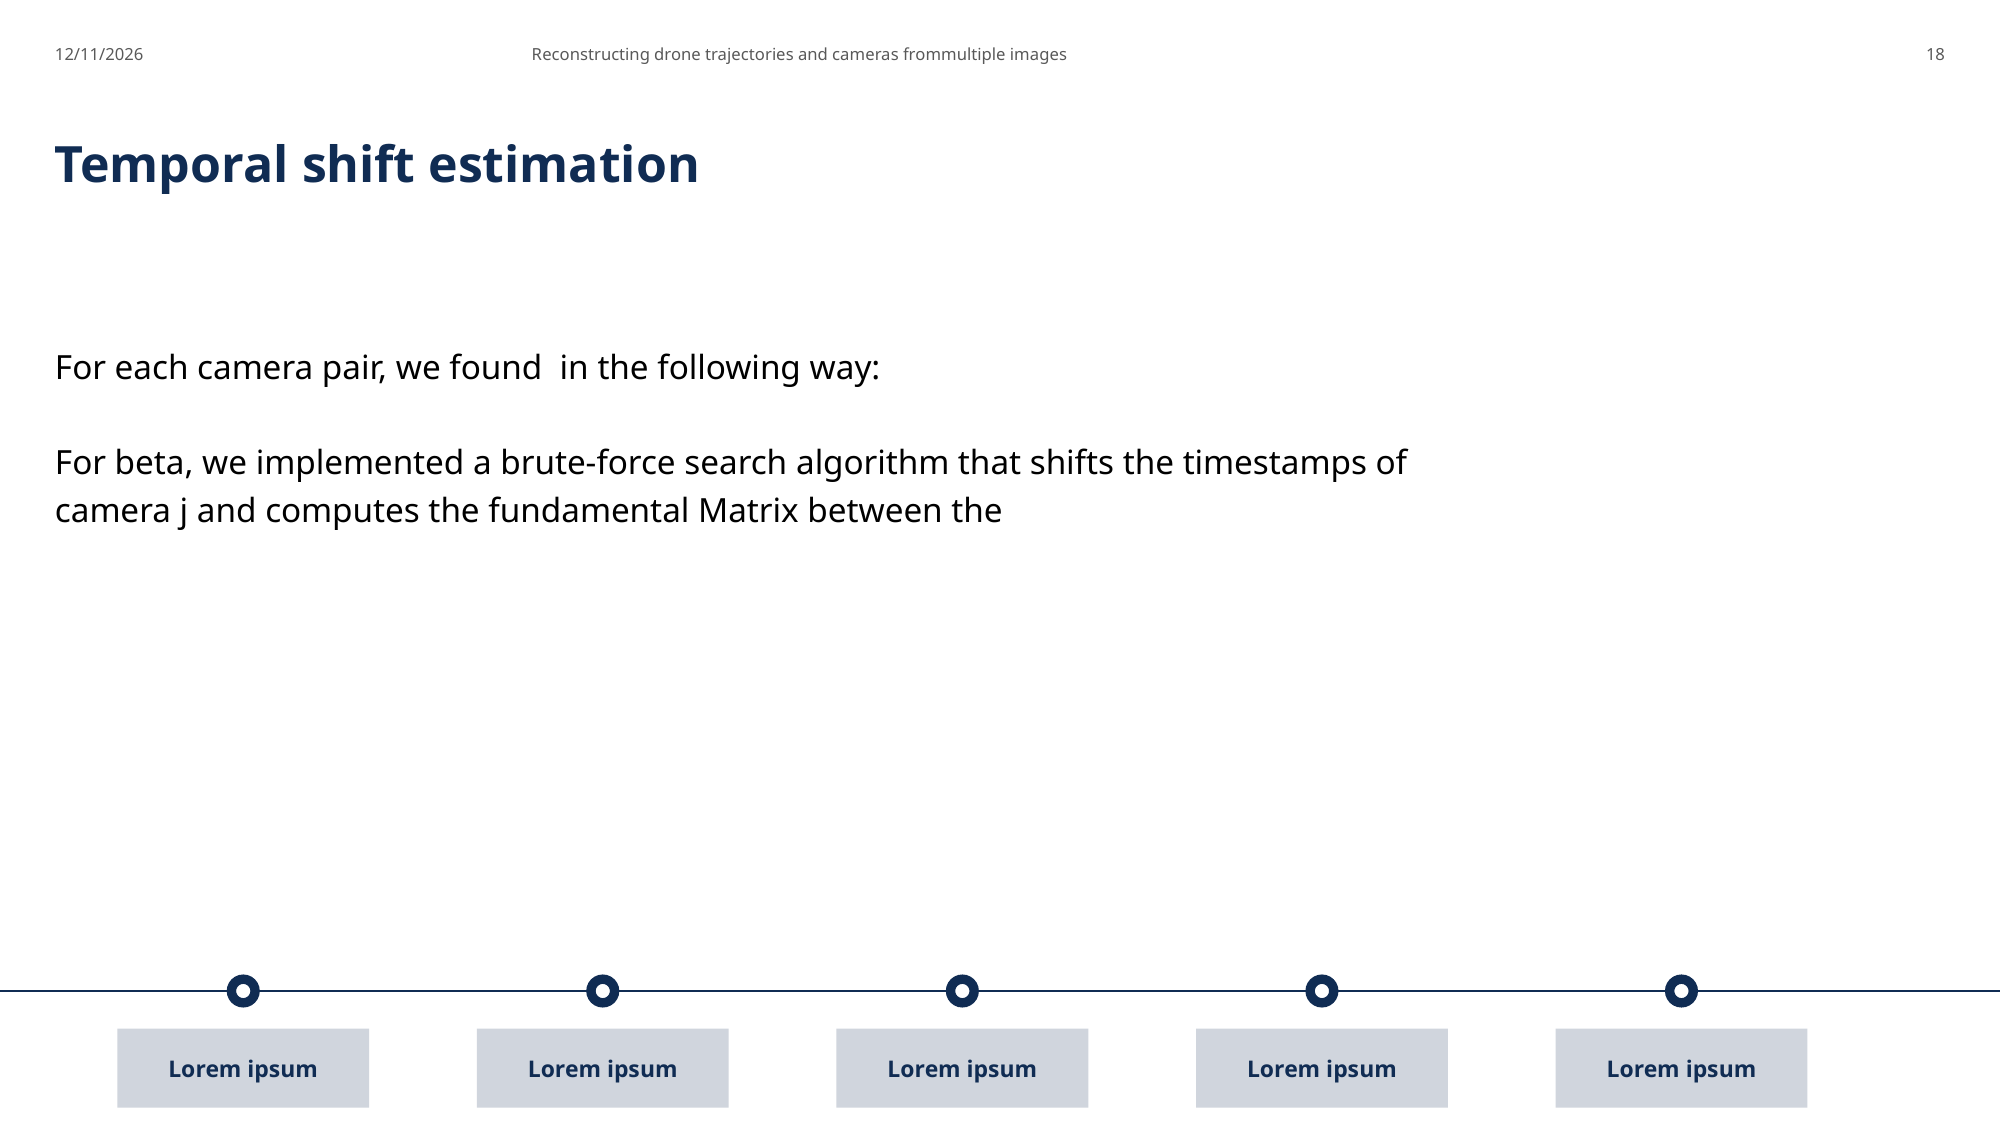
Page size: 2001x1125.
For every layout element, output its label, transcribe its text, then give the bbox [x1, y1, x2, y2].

slide_number 18 [1774, 6, 1945, 67]
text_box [836, 979, 1089, 1108]
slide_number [54, 6, 446, 67]
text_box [117, 979, 370, 1108]
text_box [1555, 979, 1808, 1108]
title Temporal shift estimation [54, 132, 1473, 271]
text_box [476, 979, 729, 1108]
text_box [1196, 979, 1448, 1108]
footer Reconstructing drone trajectories and cameras frommultiple images [527, 6, 1203, 67]
